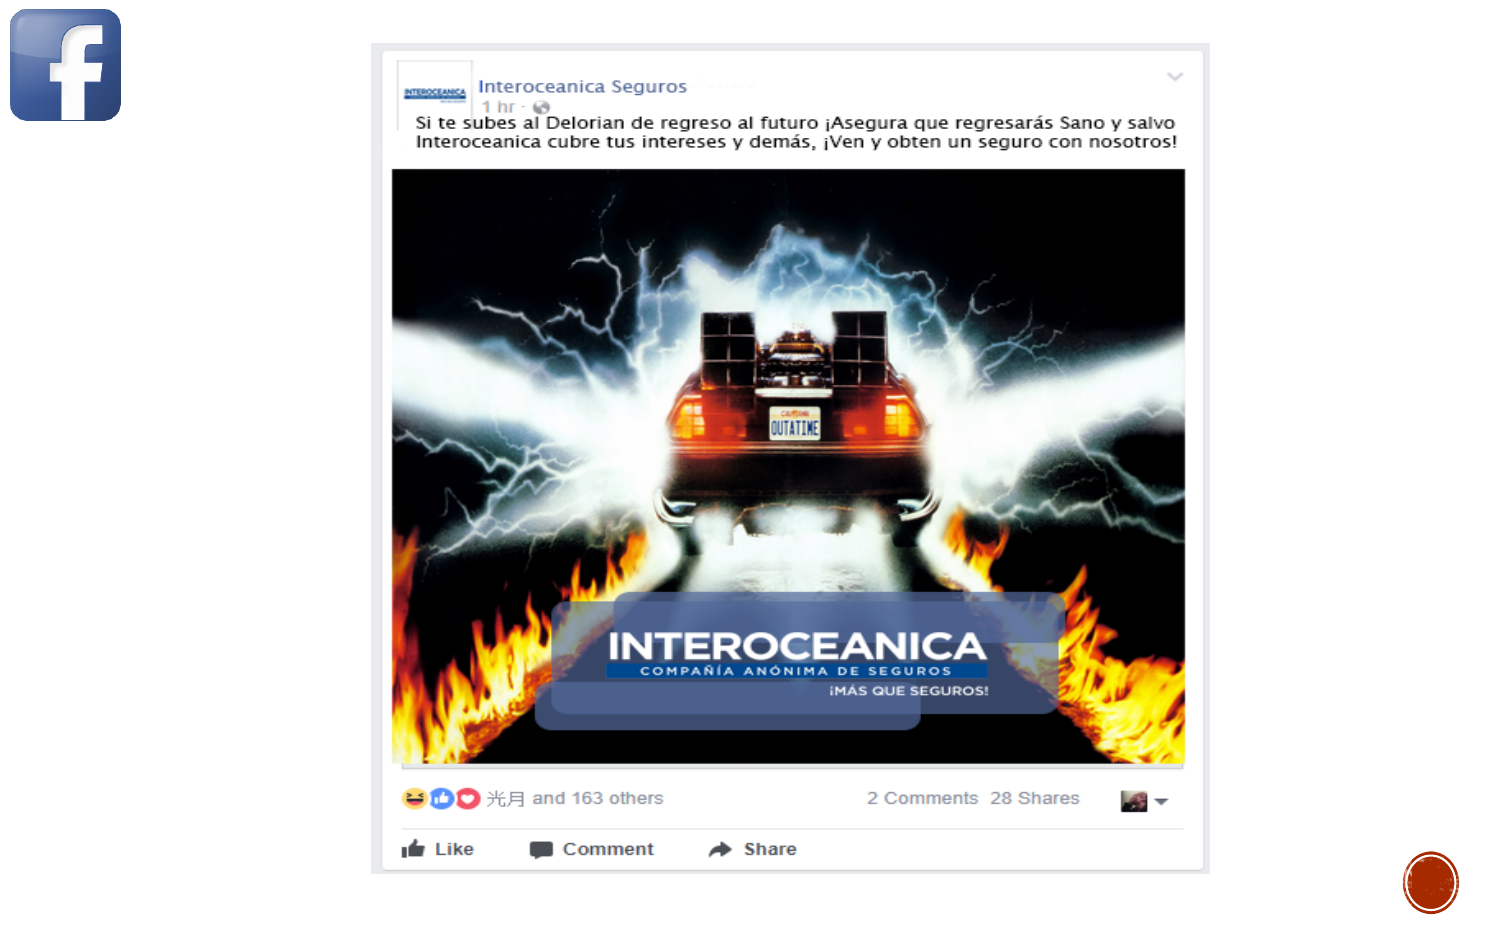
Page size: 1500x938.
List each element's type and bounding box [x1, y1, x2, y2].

picture [0, 0, 130, 130]
picture [371, 43, 1210, 874]
